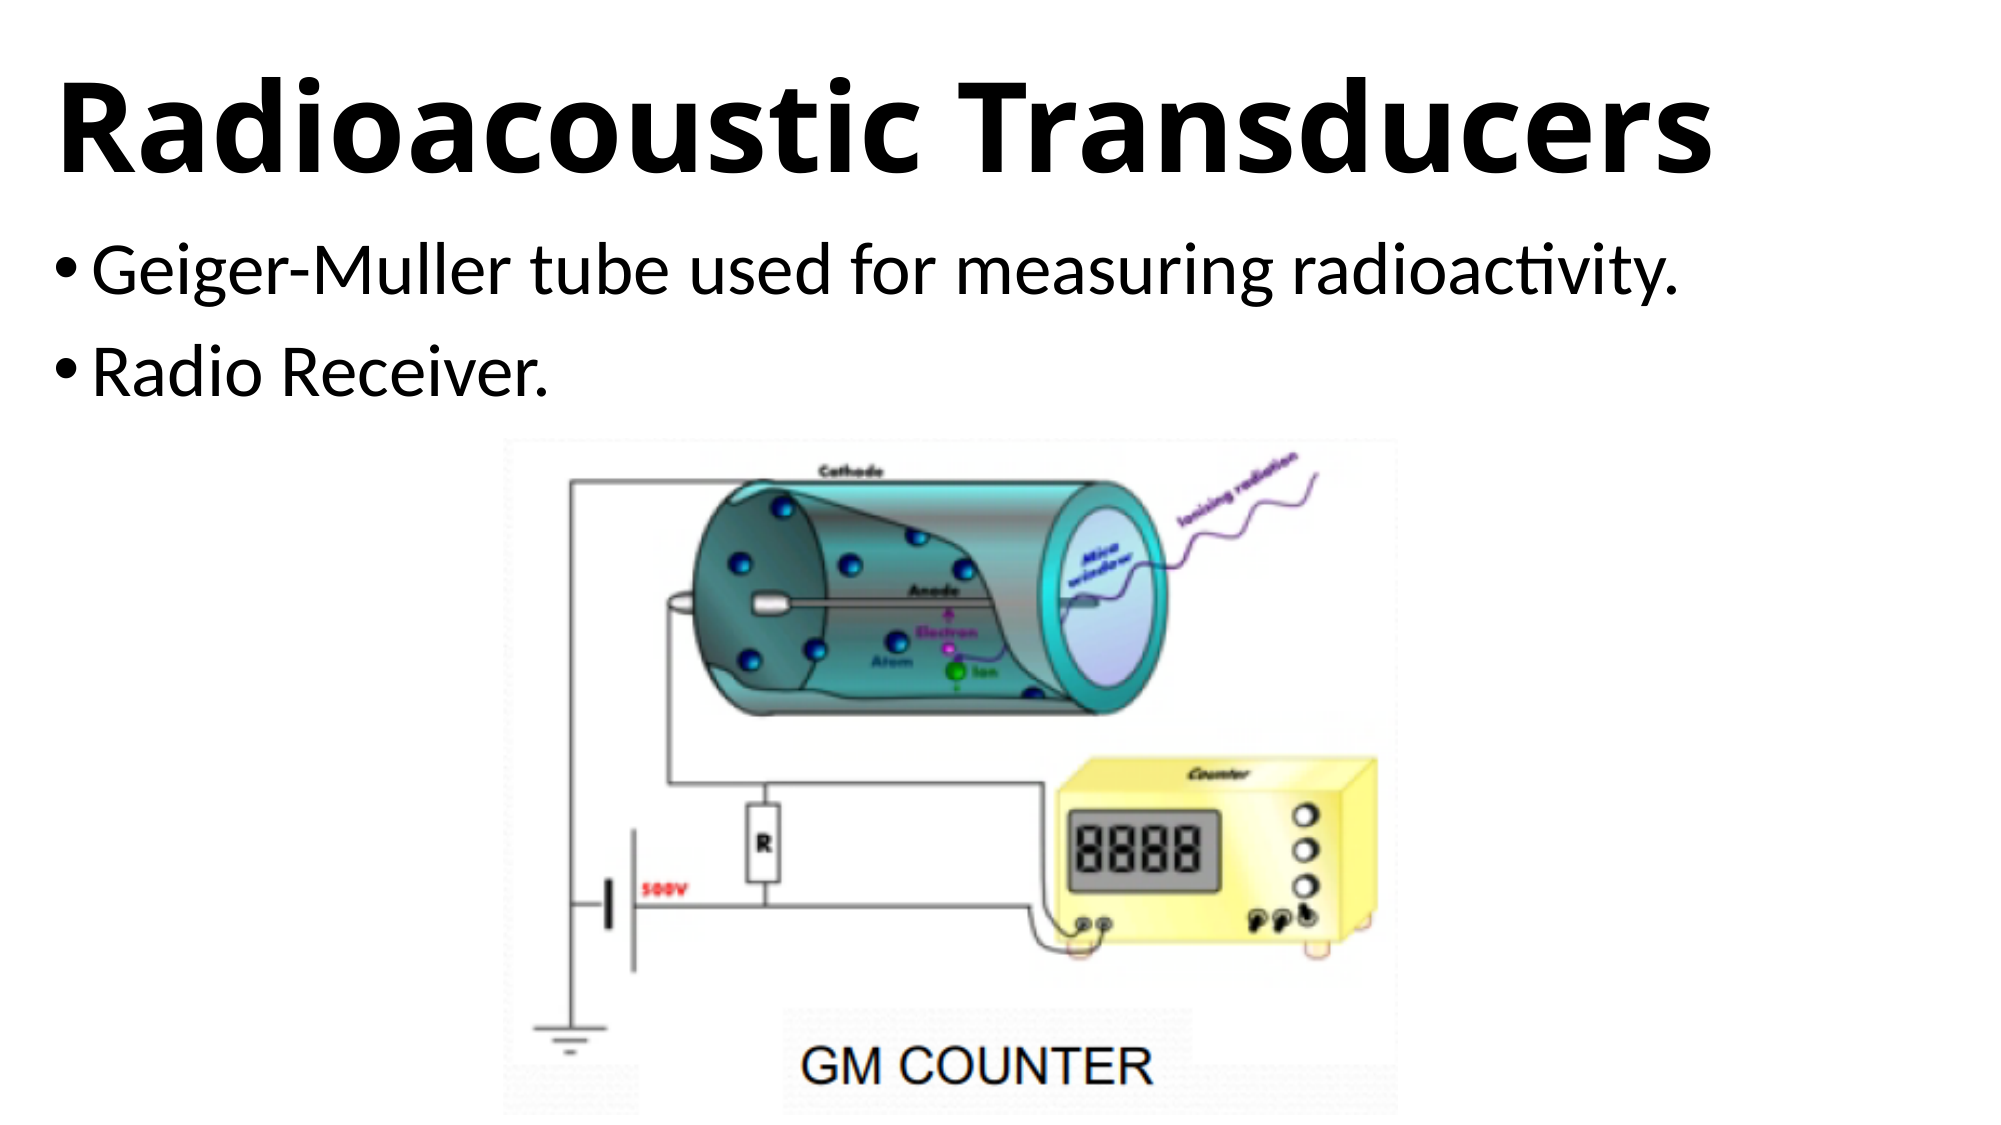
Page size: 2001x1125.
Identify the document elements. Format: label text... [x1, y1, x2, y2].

picture [503, 438, 1398, 1115]
title Radioacoustic Transducers [38, 35, 1863, 222]
list Geiger-Muller tube used for measuring radioactivity. Radio Receiver. [38, 222, 1962, 439]
